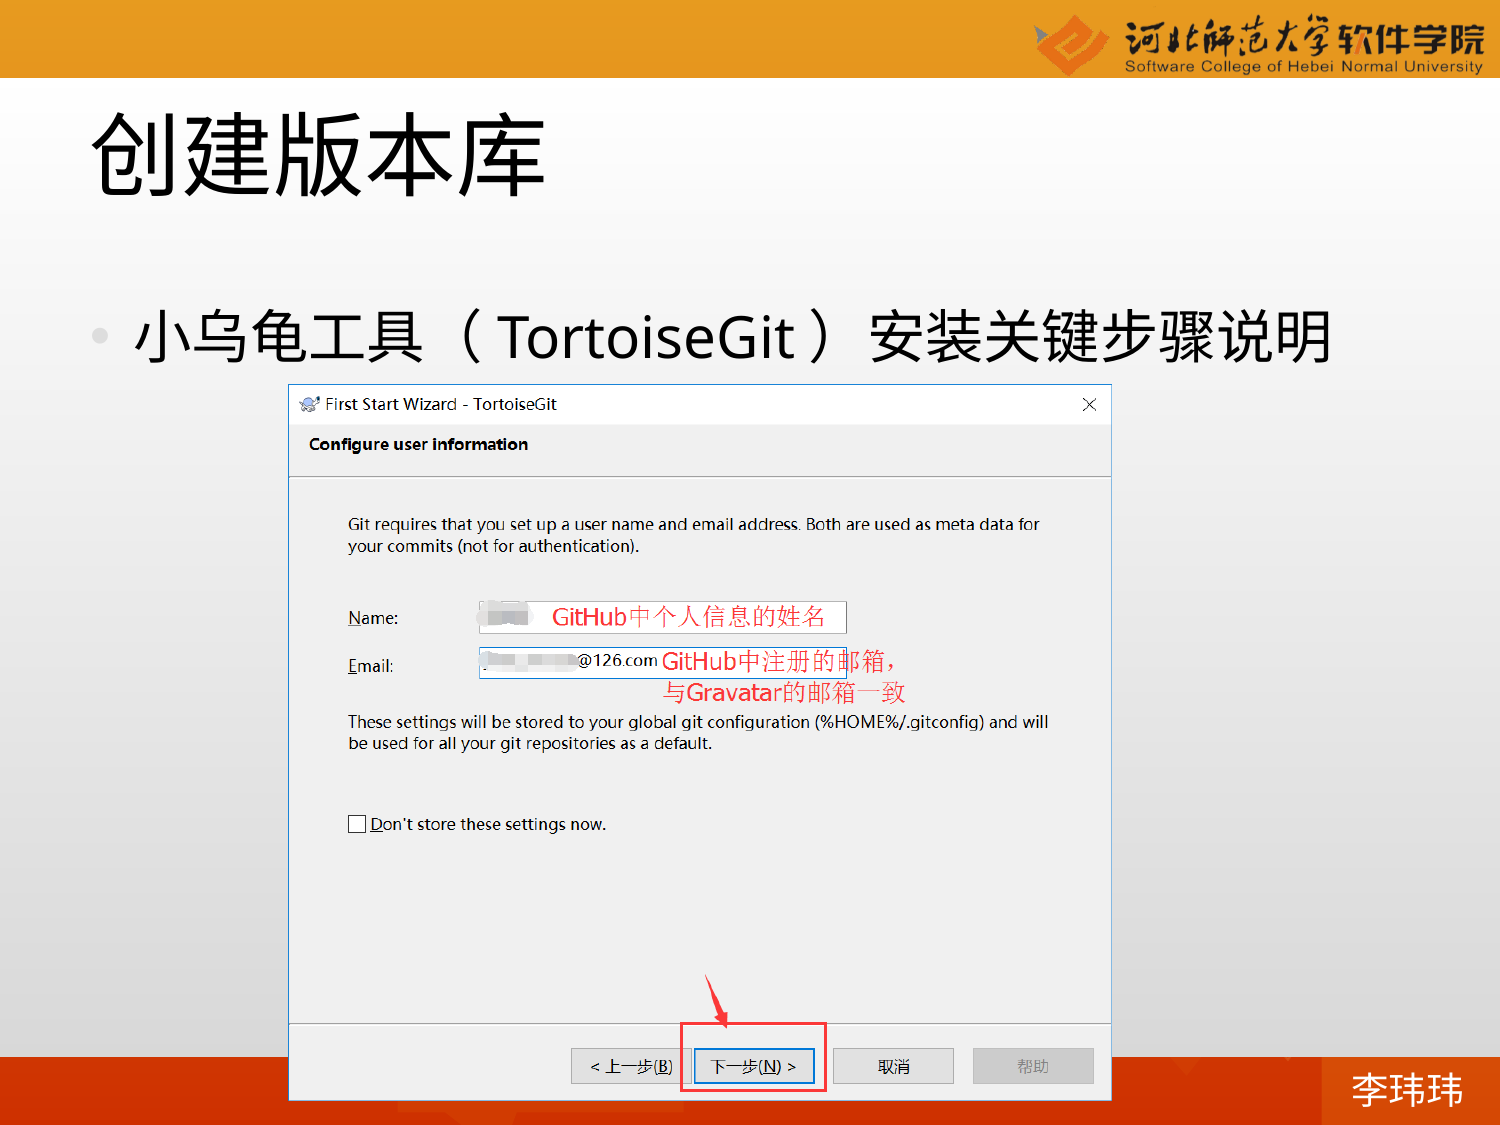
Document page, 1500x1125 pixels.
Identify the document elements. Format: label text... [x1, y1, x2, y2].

picture [288, 384, 1112, 1101]
text_box [0, 78, 1500, 1057]
title 创建版本库 [75, 58, 1425, 247]
list 小乌龟工具（TortoiseGit）安装关键步骤说明 [75, 292, 1425, 968]
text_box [1028, 4, 1500, 79]
